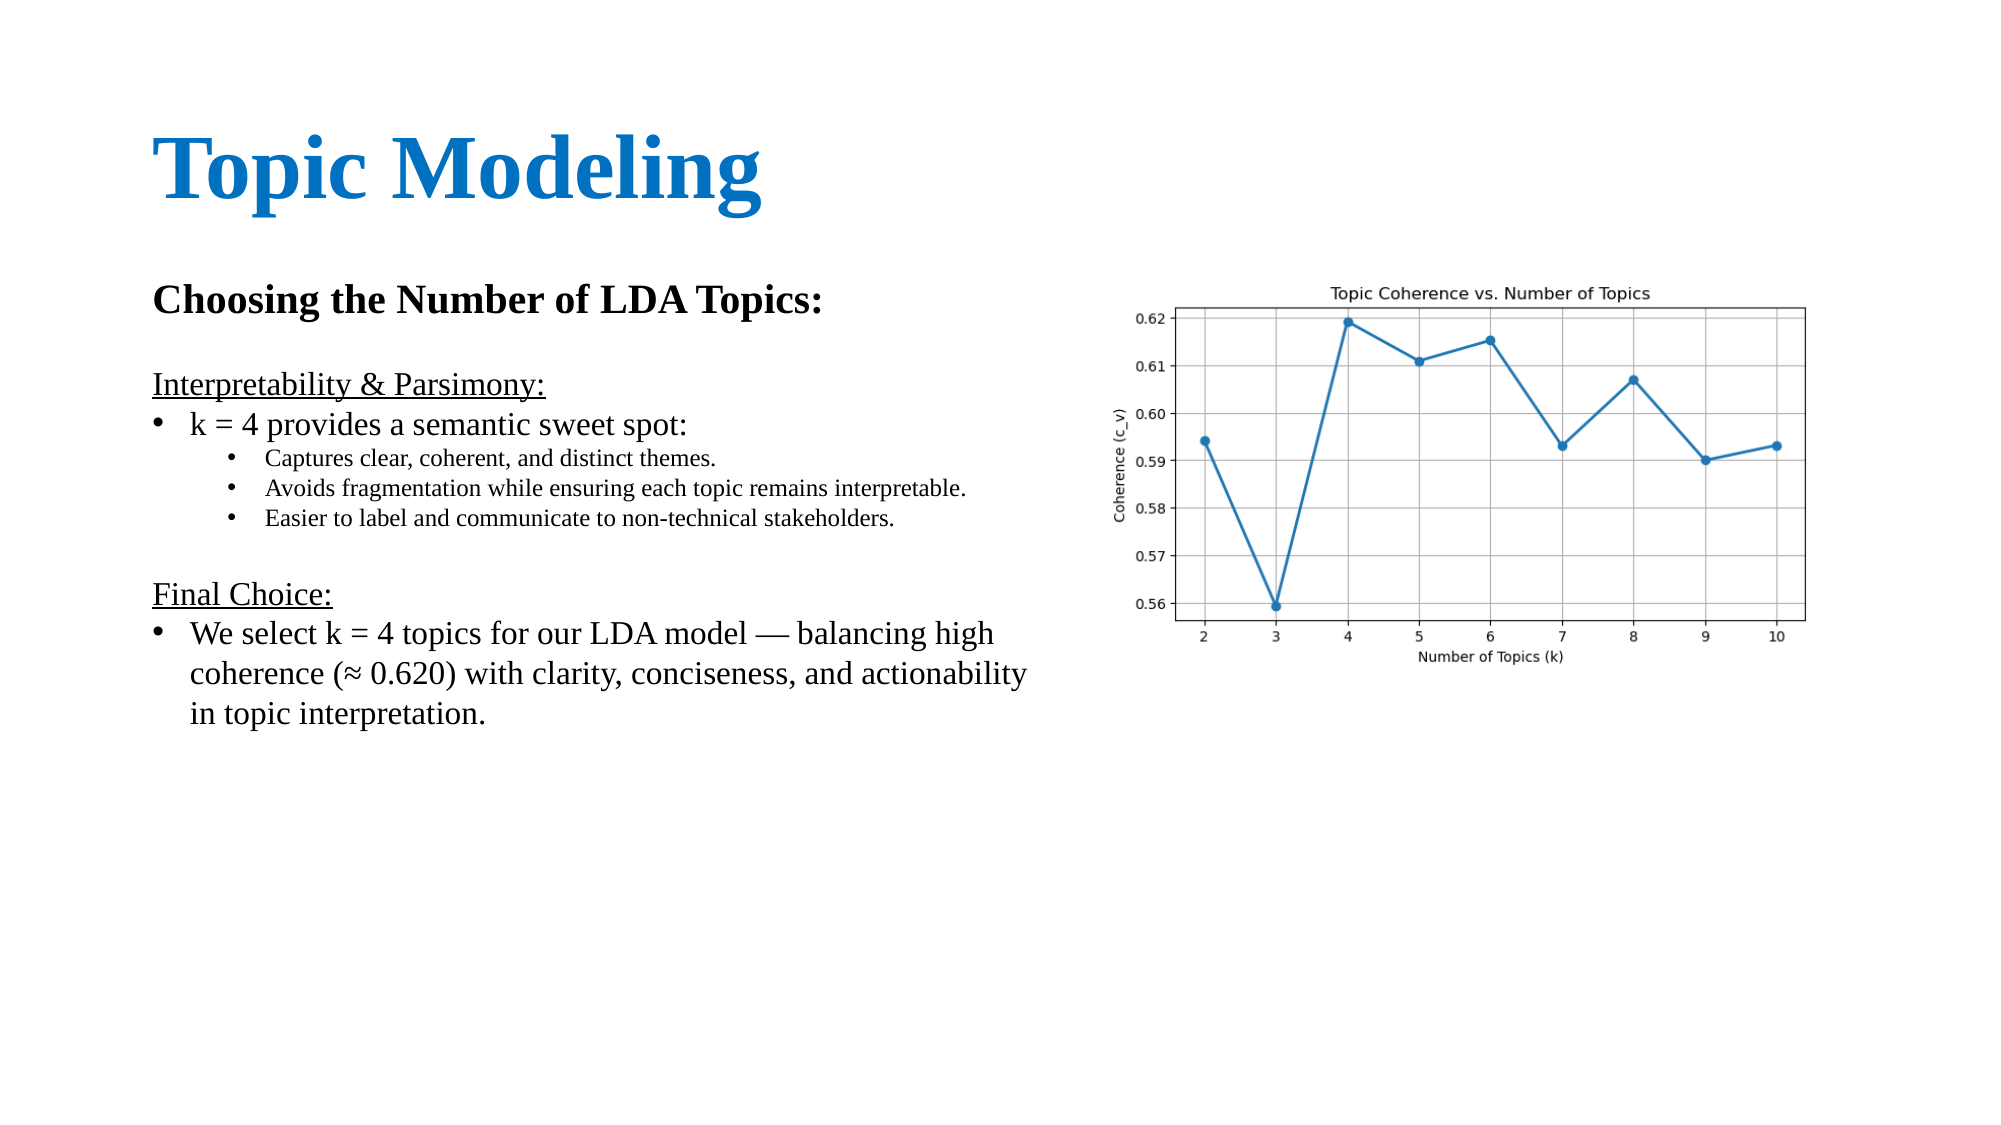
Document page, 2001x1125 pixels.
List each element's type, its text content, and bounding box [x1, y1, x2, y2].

picture [1104, 276, 1815, 675]
title Topic Modeling [137, 59, 1863, 278]
list Choosing the Number of LDA Topics: Interpretability & Parsimony: k = 4 provides a semantic sweet spot: Captures clear, coherent, and distinct themes. Avoids fragmentation while ensuring each topic remains interpretable. Easier to label and communicate to non-technical stakeholders. Final Choice: We select k = 4 topics for our LDA model — balancing high coherence (≈ 0.620) with clarity, conciseness, and actionability in topic interpretation. [137, 175, 1057, 829]
